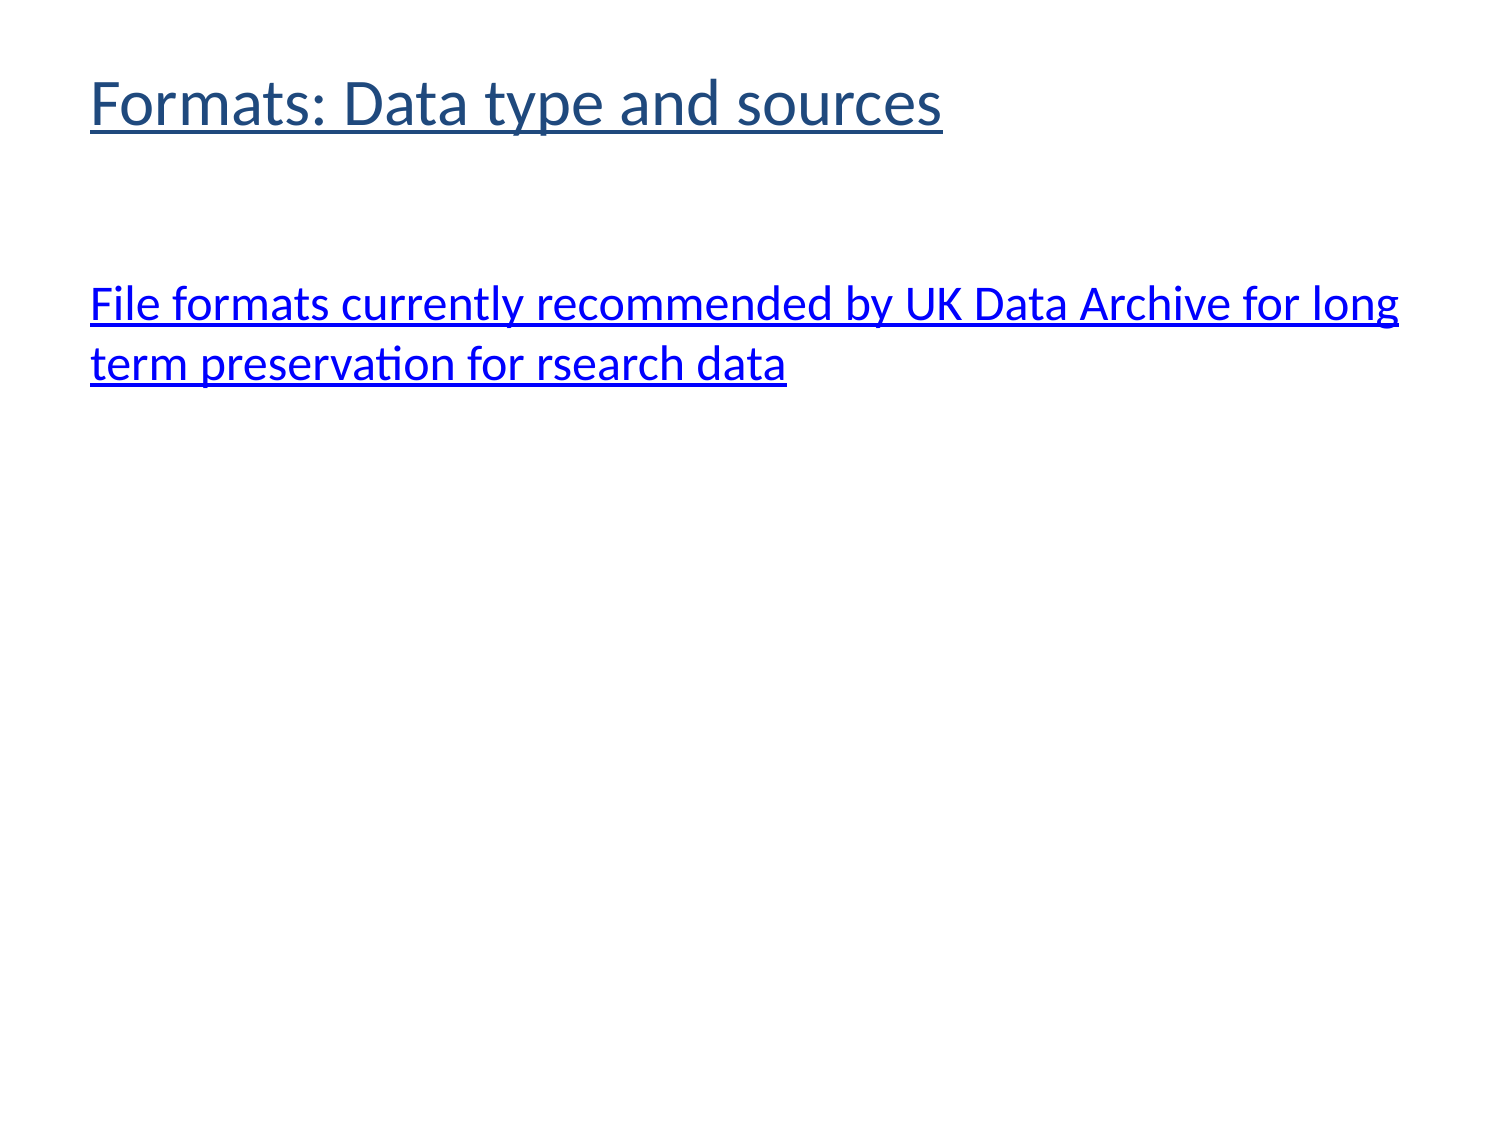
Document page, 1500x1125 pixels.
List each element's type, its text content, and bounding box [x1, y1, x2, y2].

list File formats currently recommended by UK Data Archive for long term preservation for rsearch data [75, 262, 1425, 1040]
title Formats: Data type and sources [75, 45, 1425, 233]
